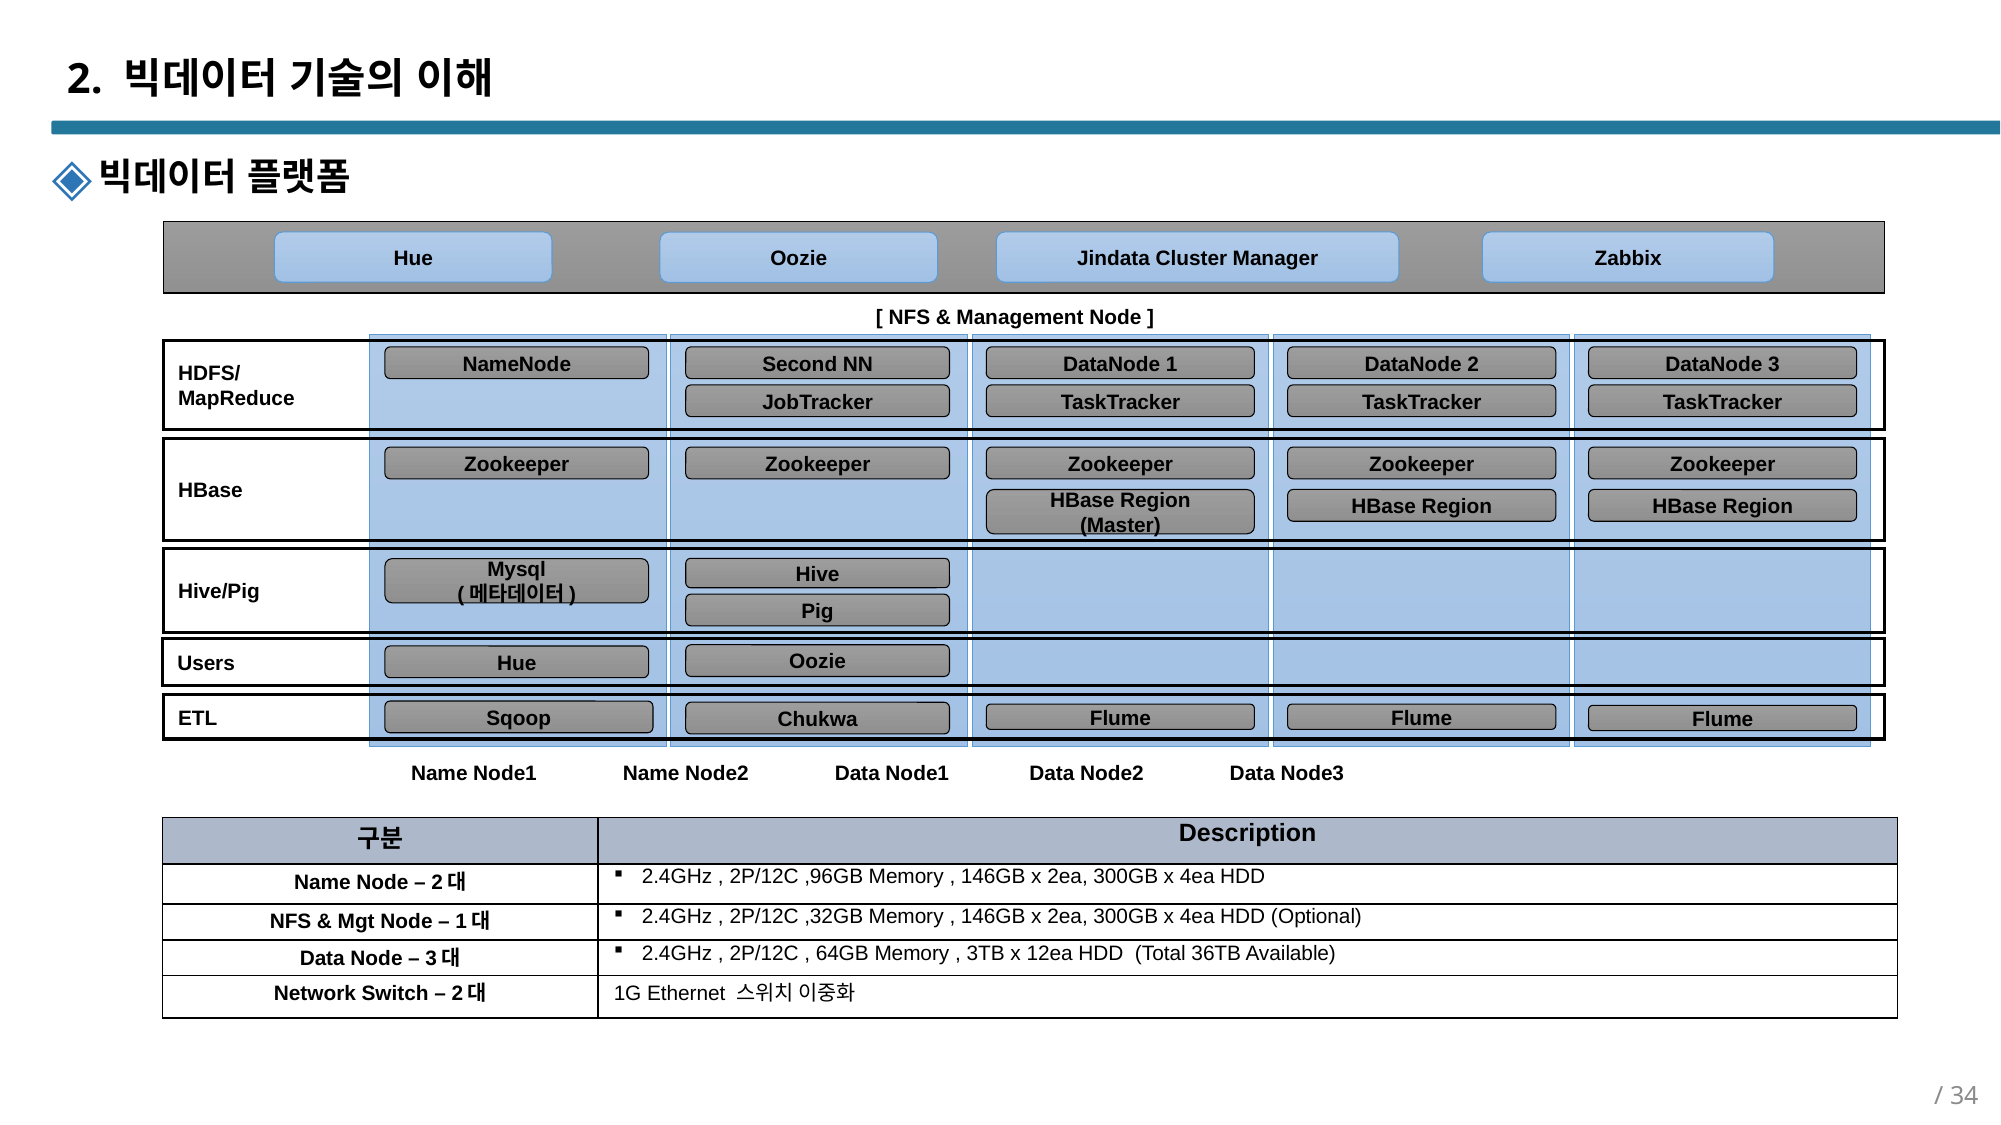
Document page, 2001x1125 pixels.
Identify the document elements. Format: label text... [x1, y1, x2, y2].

table_header 구분 [163, 818, 597, 863]
slide_number / 34 [1533, 1078, 2000, 1114]
table_cell Data Node – 3대 [163, 941, 597, 975]
table_cell 2.4GHz , 2P/12C ,32GB Memory , 146GB x 2ea, 300GB x 4ea HDD (Optional) [599, 905, 1897, 939]
table_header Description [599, 818, 1897, 863]
text_box [147, 188, 1935, 299]
table_cell 2.4GHz , 2P/12C , 64GB Memory , 3TB x 12ea HDD (Total 36TB Available) [599, 941, 1897, 975]
table_cell 1G Ethernet 스위치 이중화 [599, 976, 1897, 1017]
table_cell Name Node – 2대 [163, 865, 597, 903]
text_box 빅데이터 플랫폼 [51, 152, 1369, 198]
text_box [162, 221, 1885, 793]
title 2. 빅데이터 기술의 이해 [51, 49, 1063, 122]
table_cell Network Switch – 2대 [163, 976, 597, 1017]
table_cell NFS & Mgt Node – 1대 [163, 905, 597, 939]
table_cell 2.4GHz , 2P/12C ,96GB Memory , 146GB x 2ea, 300GB x 4ea HDD [599, 865, 1897, 903]
